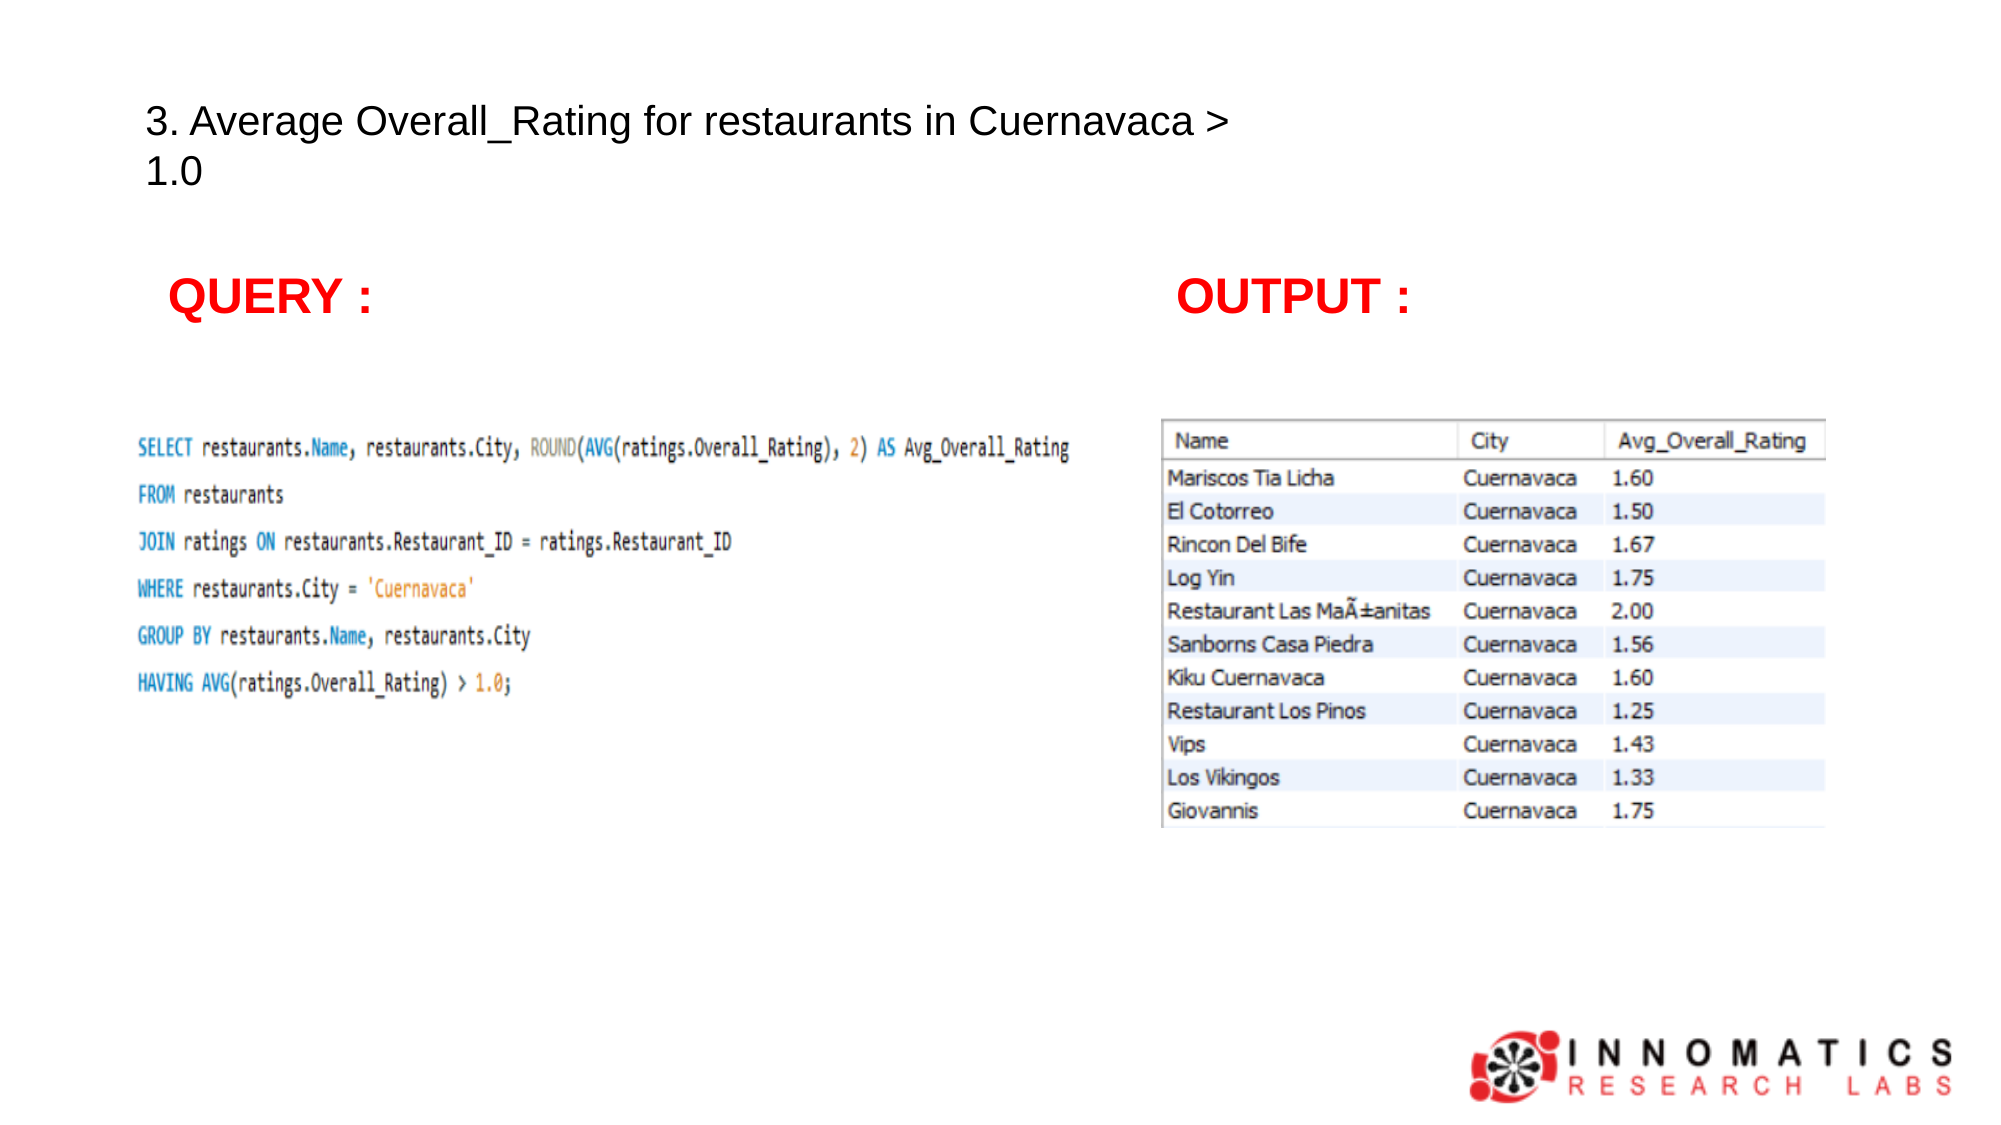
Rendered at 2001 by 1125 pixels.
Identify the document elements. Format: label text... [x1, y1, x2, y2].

picture [1160, 418, 1826, 828]
text_box QUERY : [153, 255, 392, 331]
picture [130, 418, 1085, 728]
text_box OUTPUT : [1161, 255, 1434, 331]
picture [1445, 1014, 1975, 1125]
text_box 3. Average Overall_Rating for restaurants in Cuernavaca > 1.0 [130, 85, 1315, 201]
